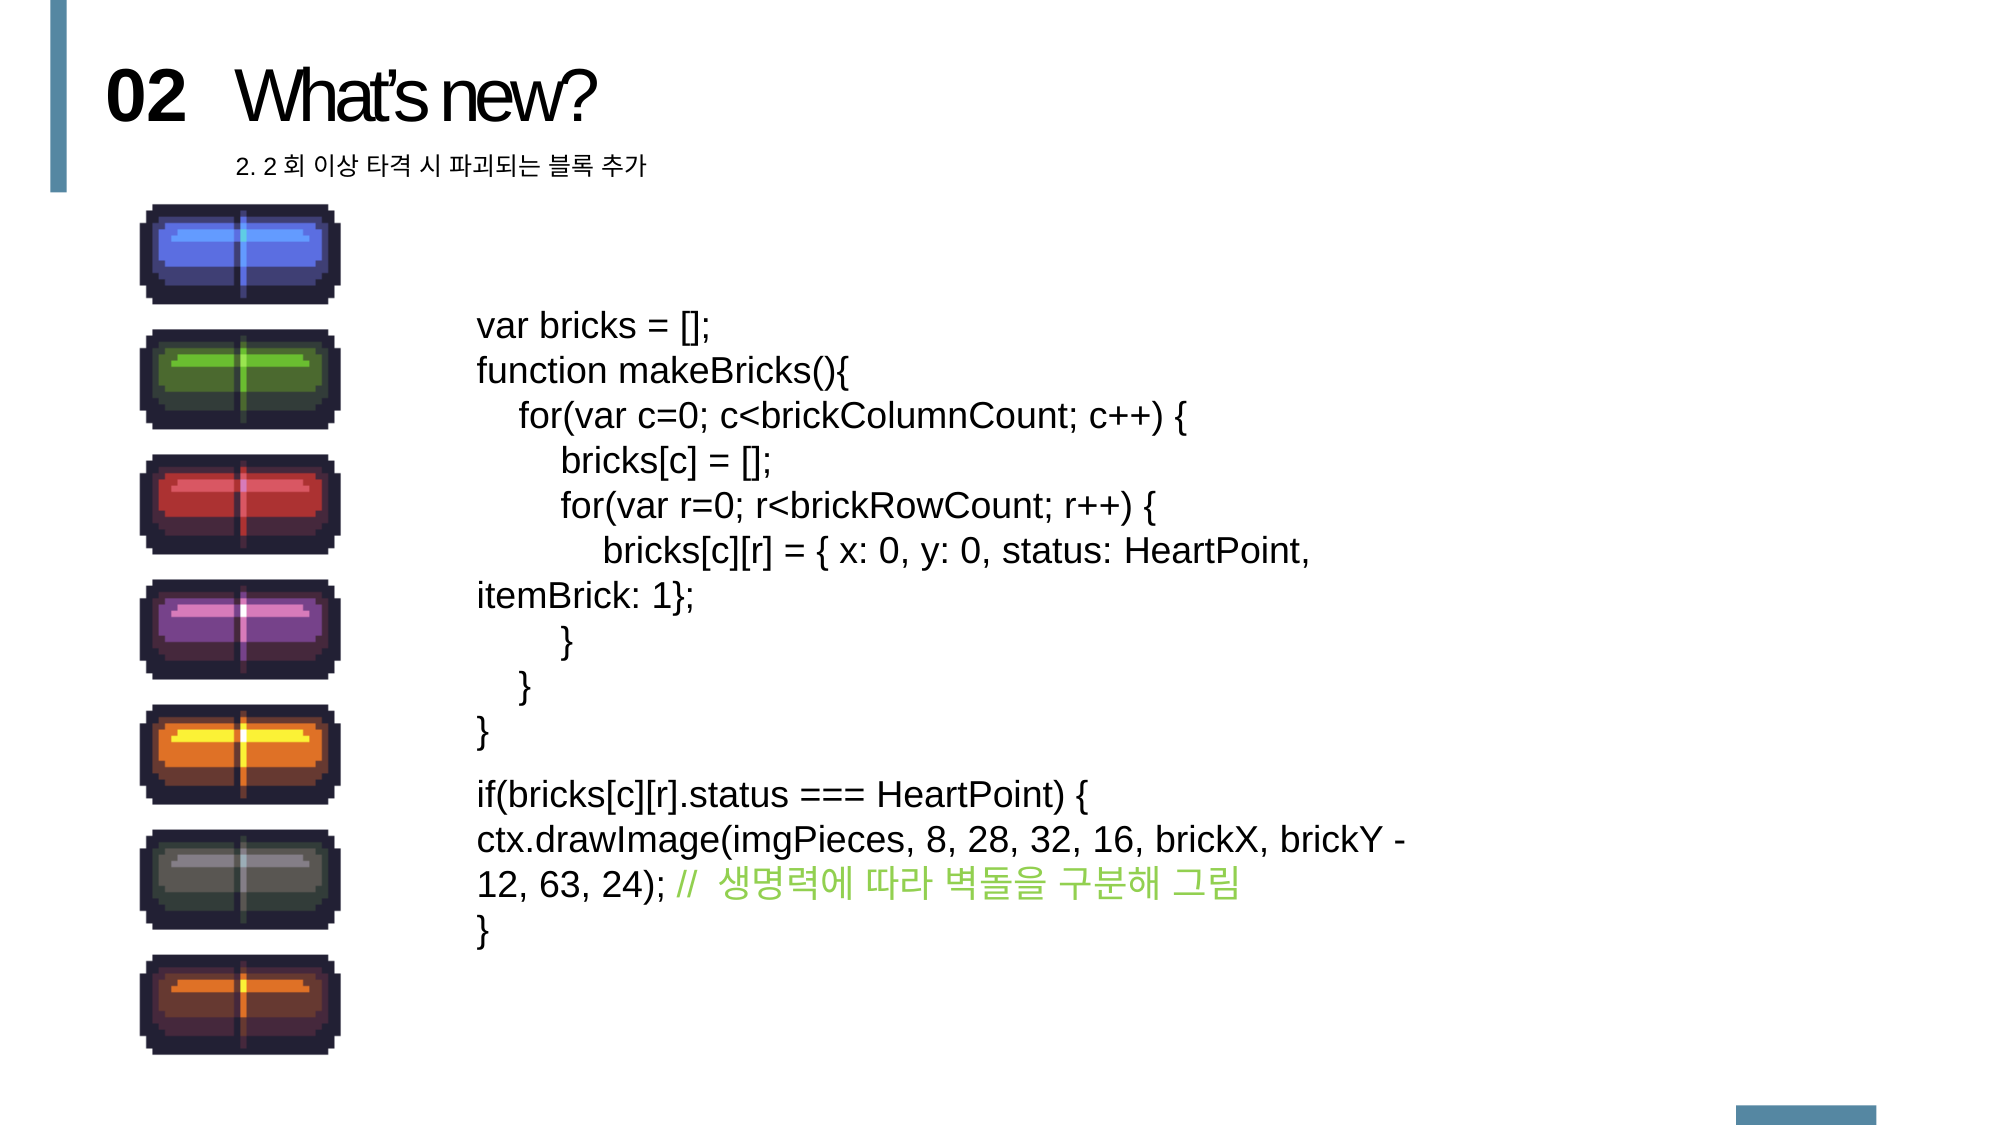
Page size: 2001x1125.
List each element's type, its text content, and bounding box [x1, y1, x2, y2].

text_box What’s new? [219, 39, 615, 144]
text_box 2. 2회 이상 타격 시 파괴되는 블록 추가 [220, 143, 962, 189]
text_box 02 [90, 39, 204, 144]
text_box [49, 0, 68, 193]
picture [126, 192, 363, 1066]
text_box [1735, 1104, 1877, 1125]
text_box if(bricks[c][r].status === HeartPoint) { ctx.drawImage(imgPieces, 8, 28, 32, 16, brickX, brickY - 12, 63, 24); // 생명력에 따라 벽돌을 구분해 그림 } [461, 762, 1462, 958]
text_box var bricks = []; function makeBricks(){ for(var c=0; c<brickColumnCount; c++) { bricks[c] = []; for(var r=0; r<brickRowCount; r++) { bricks[c][r] = { x: 0, y: 0, status: HeartPoint, itemBrick: 1}; } } } [461, 293, 1462, 759]
